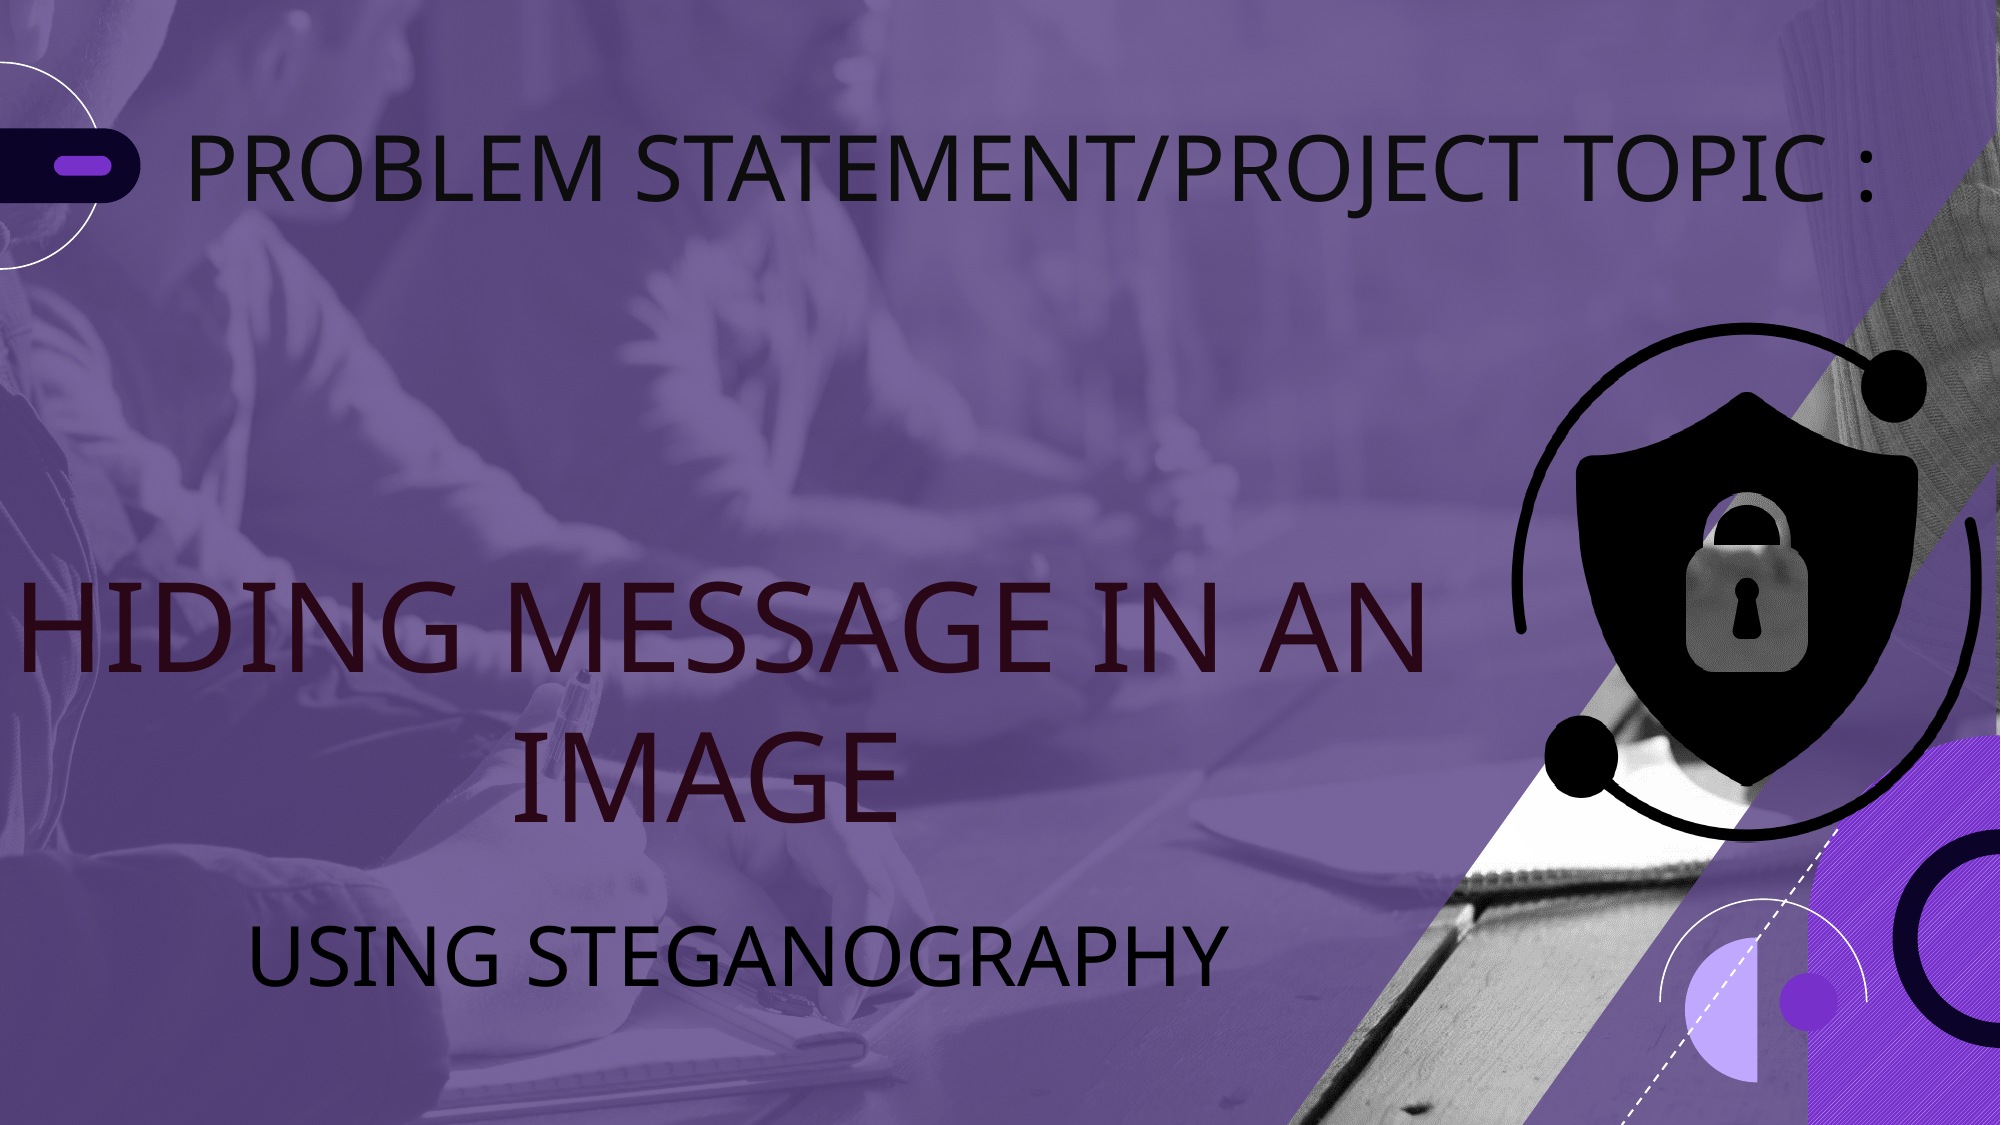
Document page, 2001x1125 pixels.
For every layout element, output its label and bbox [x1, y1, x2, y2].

text_box [1621, 852, 1868, 1125]
picture [0, 0, 2000, 1125]
